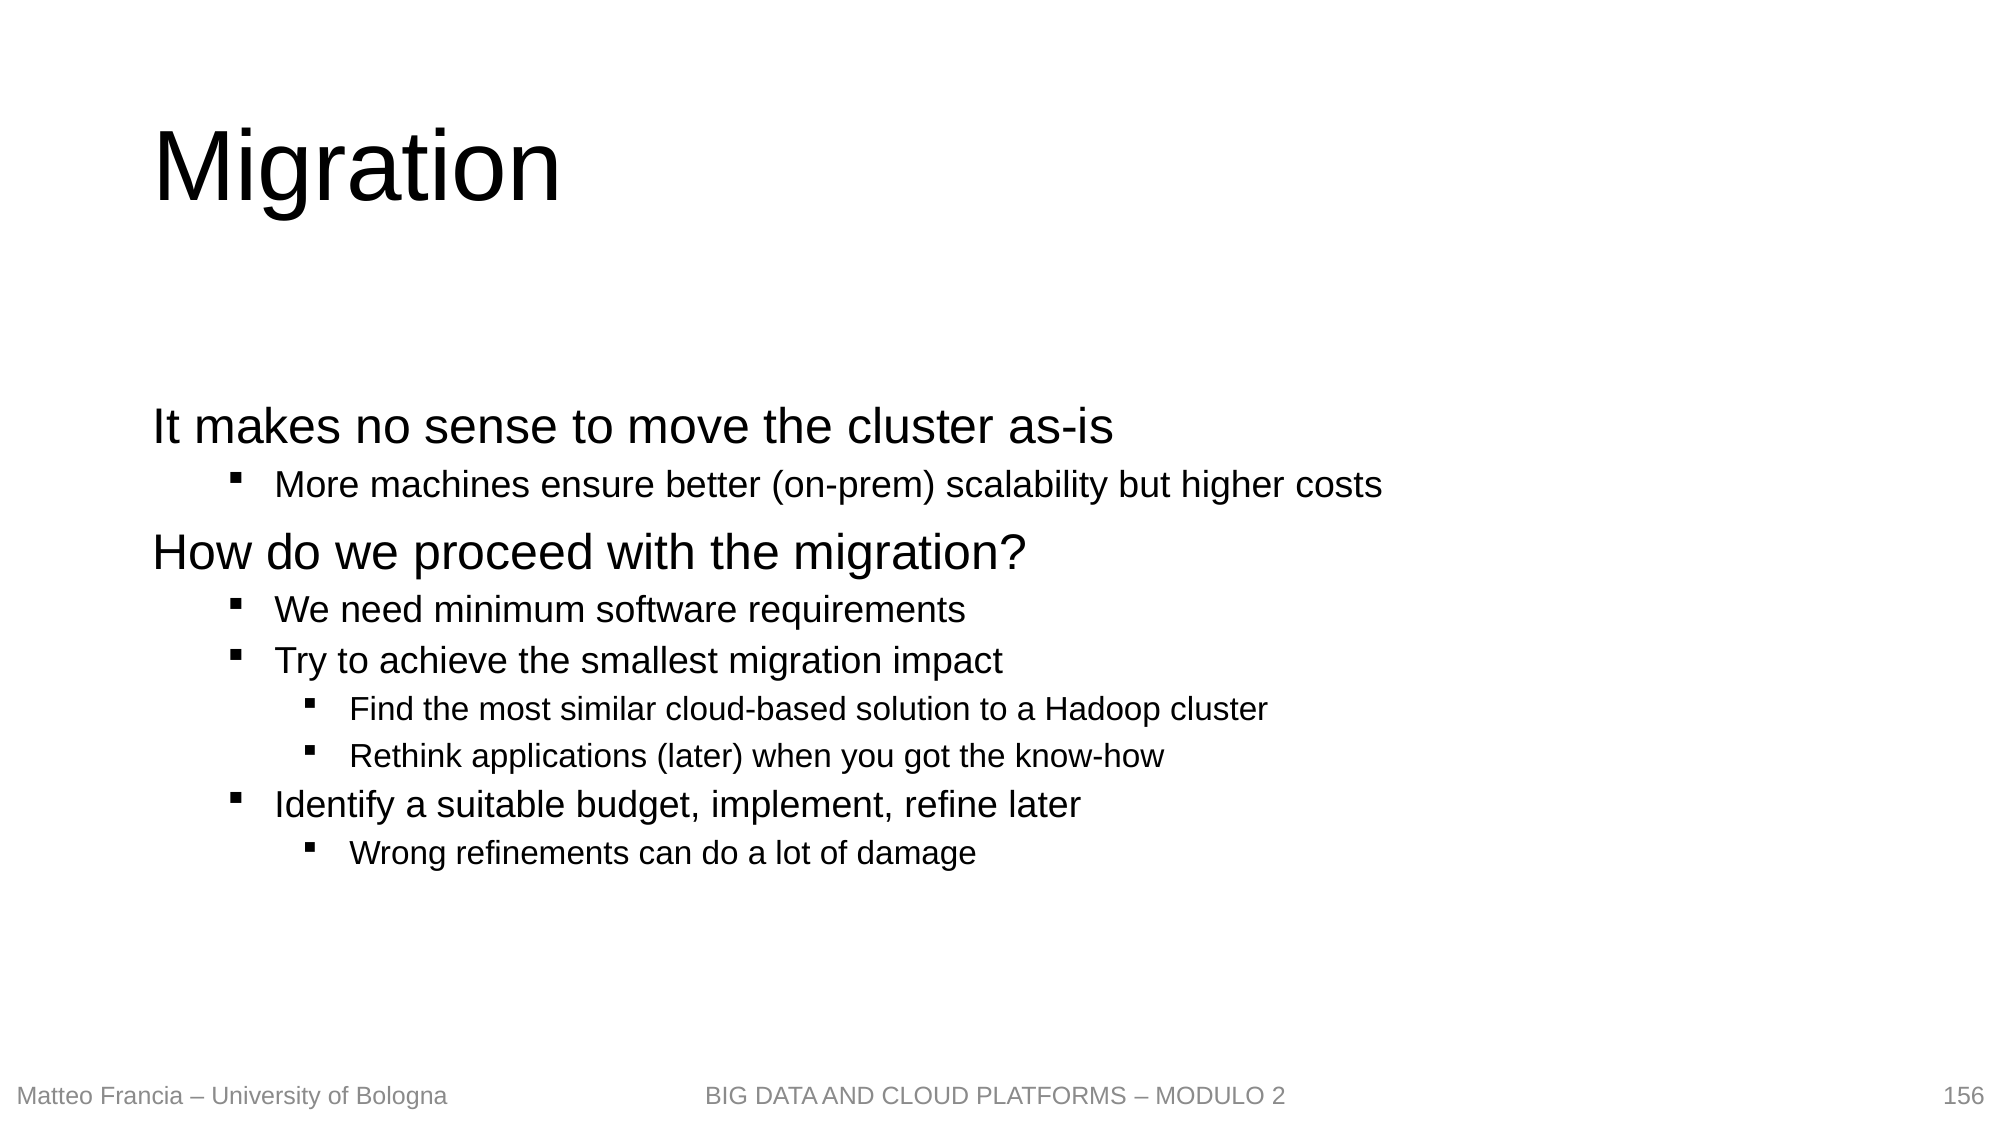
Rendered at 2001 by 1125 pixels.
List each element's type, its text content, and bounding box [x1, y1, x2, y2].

slide_number 156 [1550, 1065, 2000, 1125]
title Migration [137, 59, 1863, 278]
list It makes no sense to move the cluster as-is More machines ensure better (on-prem) scalability but higher costs How do we proceed with the migration? We need minimum software requirements Try to achieve the smallest migration impact Find the most similar cloud-based solution to a Hadoop cluster Rethink applications (later) when you got the know-how Identify a suitable budget, implement, refine later Wrong refinements can do a lot of damage [137, 278, 1863, 993]
footer Matteo Francia – University of Bologna [0, 1065, 466, 1125]
